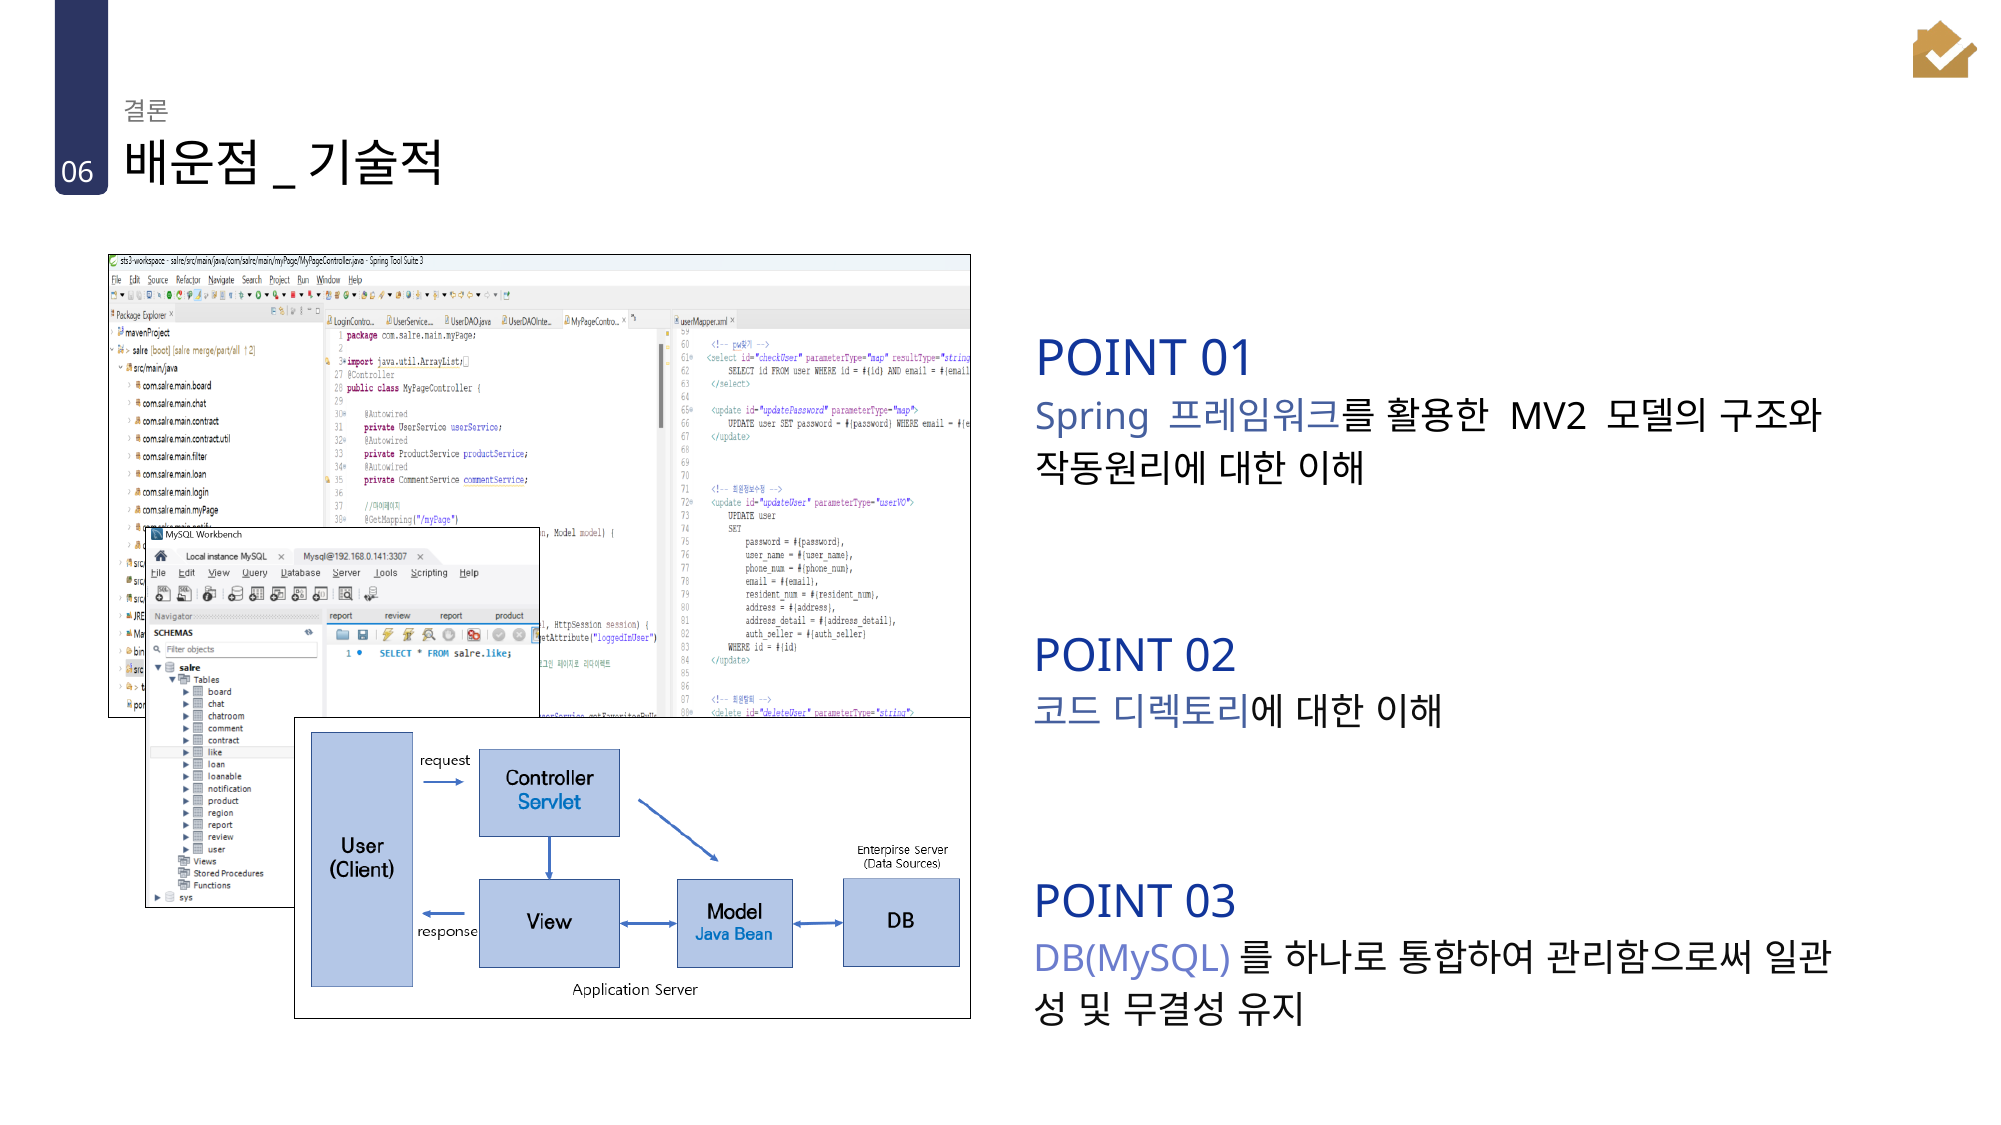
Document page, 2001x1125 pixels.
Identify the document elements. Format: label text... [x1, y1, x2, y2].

list 06 [46, 150, 125, 187]
picture [108, 254, 972, 1020]
text_box POINT 01 Spring 프레임워크를 활용한 MV2 모델의 구조와 작동원리에 대한 이해 [1035, 305, 1847, 491]
text_box POINT 02 코드 디렉토리에 대한 이해 [1033, 577, 1874, 764]
picture [1913, 18, 1978, 78]
text_box POINT 03 DB(MySQL)를 하나로 통합하여 관리함으로써 일관 성 및 무결성 유지 [1033, 850, 1874, 1036]
list 결론 [108, 91, 1834, 128]
title 배운점_기술적 [108, 130, 1834, 210]
